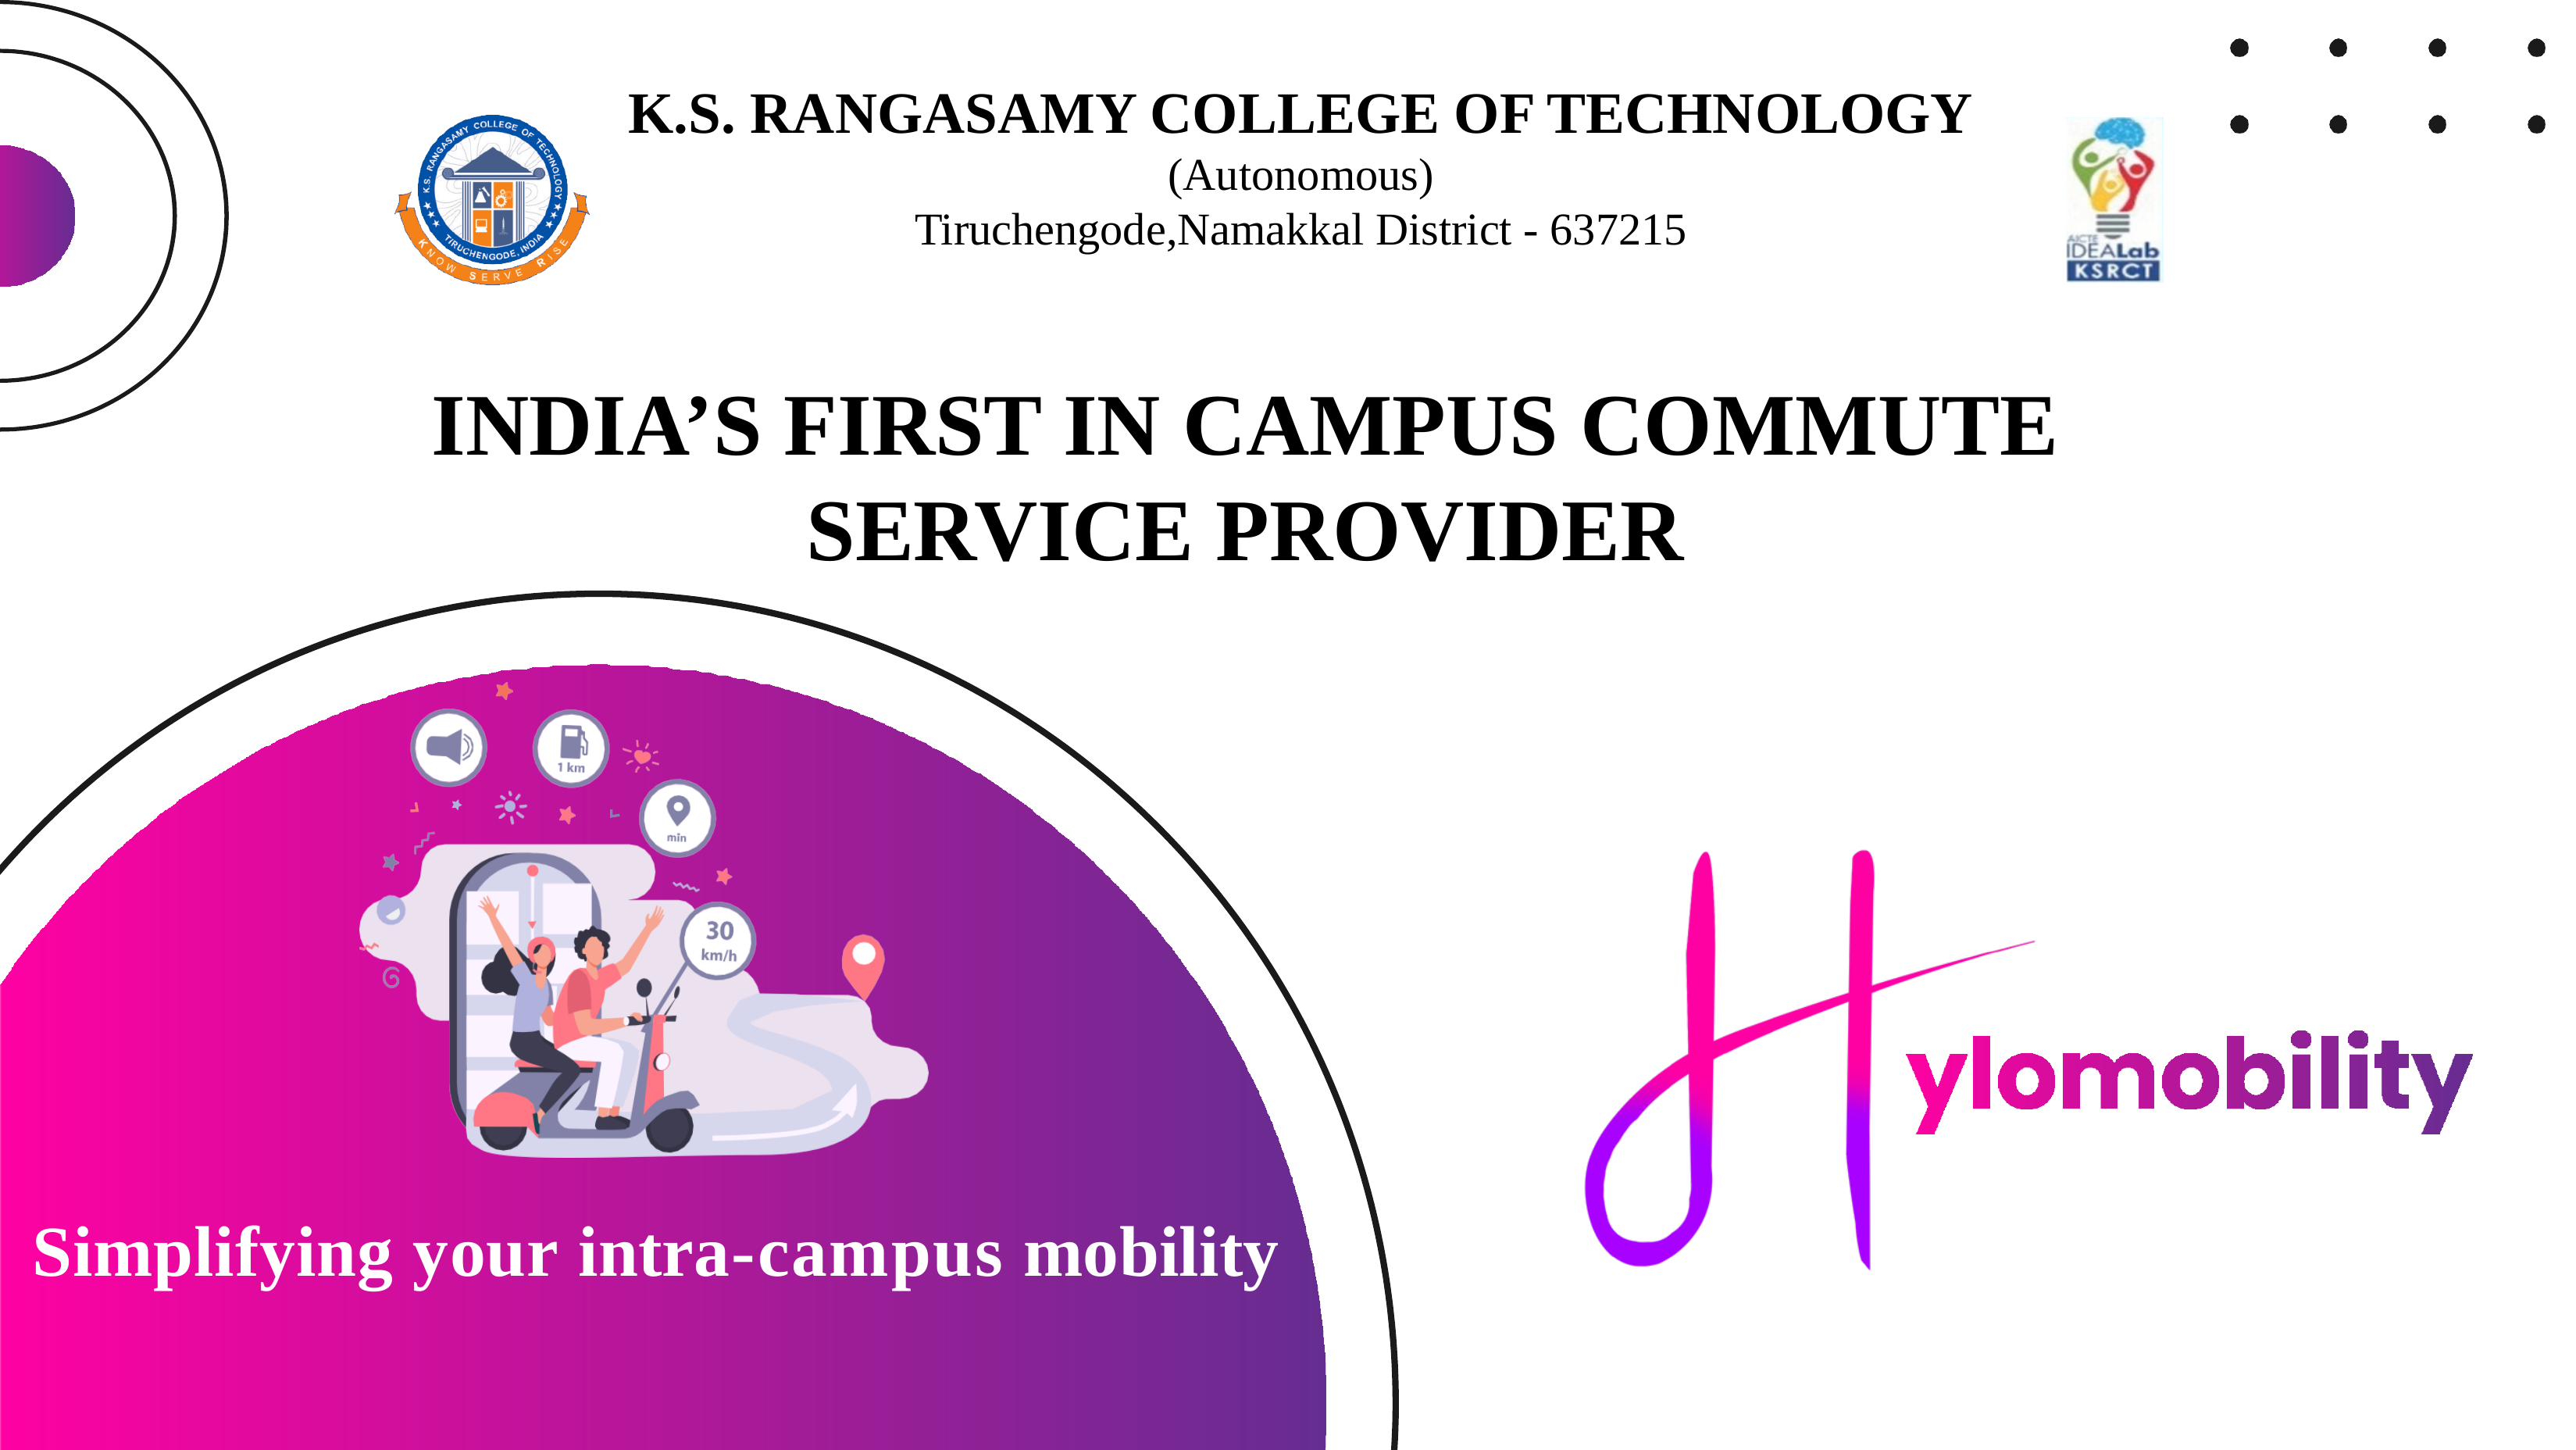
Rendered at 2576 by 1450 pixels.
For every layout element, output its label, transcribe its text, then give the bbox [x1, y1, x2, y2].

picture [2227, 1036, 2285, 1109]
picture [2348, 1030, 2368, 1109]
picture [2230, 115, 2249, 134]
picture [387, 110, 595, 289]
picture [2528, 115, 2546, 134]
text_box INDIA’S FIRST IN CAMPUS COMMUTE SERVICE PROVIDER [384, 361, 2107, 584]
picture [2230, 38, 2249, 57]
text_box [0, 0, 230, 432]
picture [1465, 748, 2155, 1359]
text_box K.S. RANGASAMY COLLEGE OF TECHNOLOGY (Autonomous) Tiruchengode,Namakkal District - 637215 [616, 68, 1986, 260]
picture [2428, 38, 2446, 57]
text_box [2374, 1041, 2474, 1134]
picture [2528, 38, 2546, 57]
picture [2065, 116, 2164, 283]
picture [2291, 1030, 2311, 1109]
picture [2321, 1036, 2339, 1109]
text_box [0, 590, 1400, 1450]
picture [2162, 1053, 2219, 1109]
picture [2329, 115, 2348, 134]
picture [2428, 115, 2446, 134]
picture [2329, 38, 2348, 57]
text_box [359, 682, 929, 1158]
